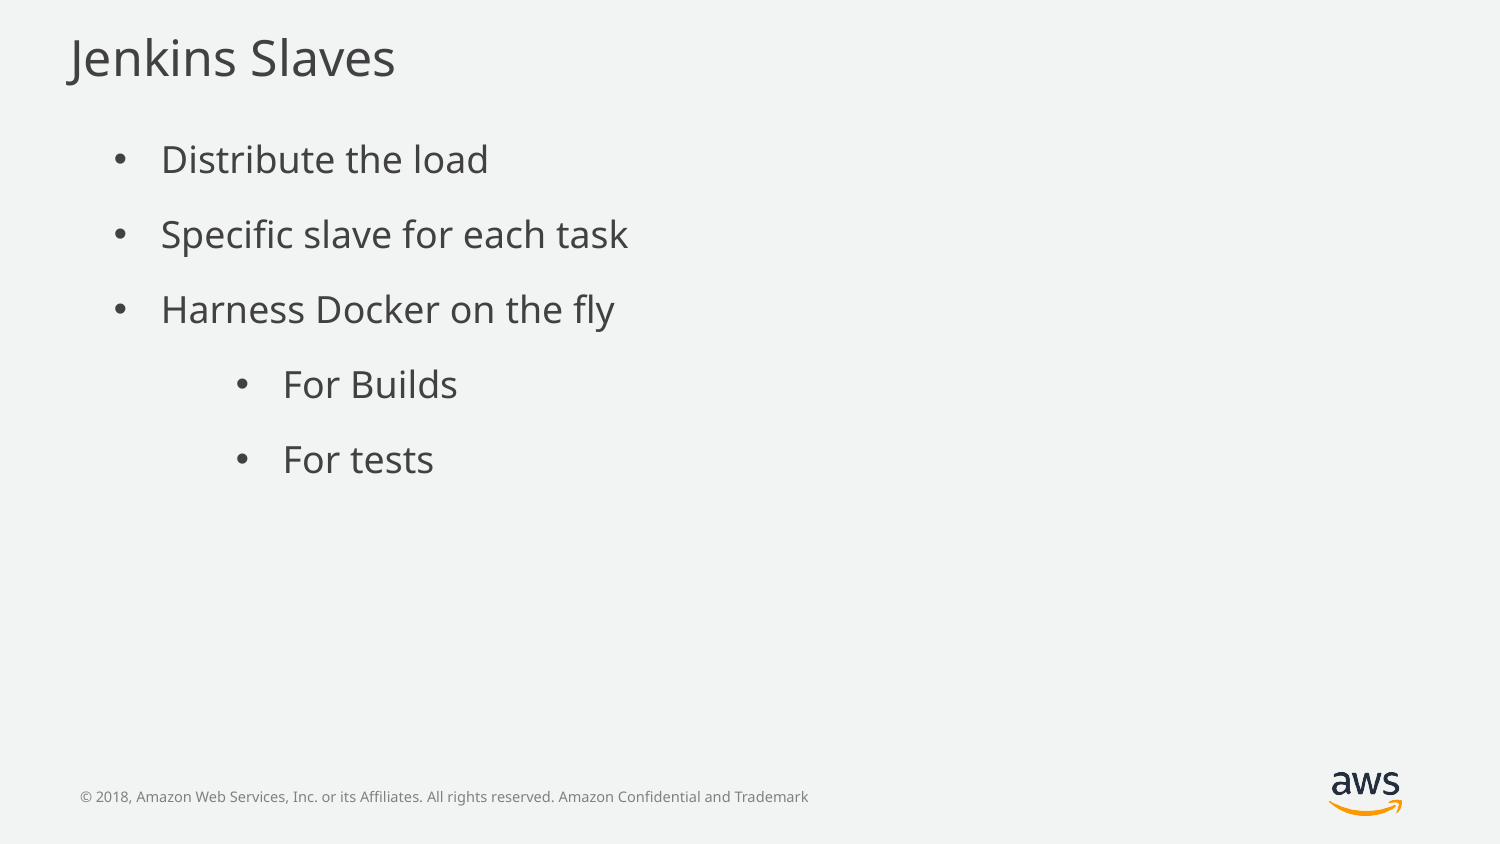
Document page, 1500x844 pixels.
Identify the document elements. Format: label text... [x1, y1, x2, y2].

list Distribute the load Specific slave for each task Harness Docker on the fly For Builds For tests [98, 106, 1445, 690]
title Jenkins Slaves [55, 18, 1402, 109]
picture [1329, 772, 1402, 816]
